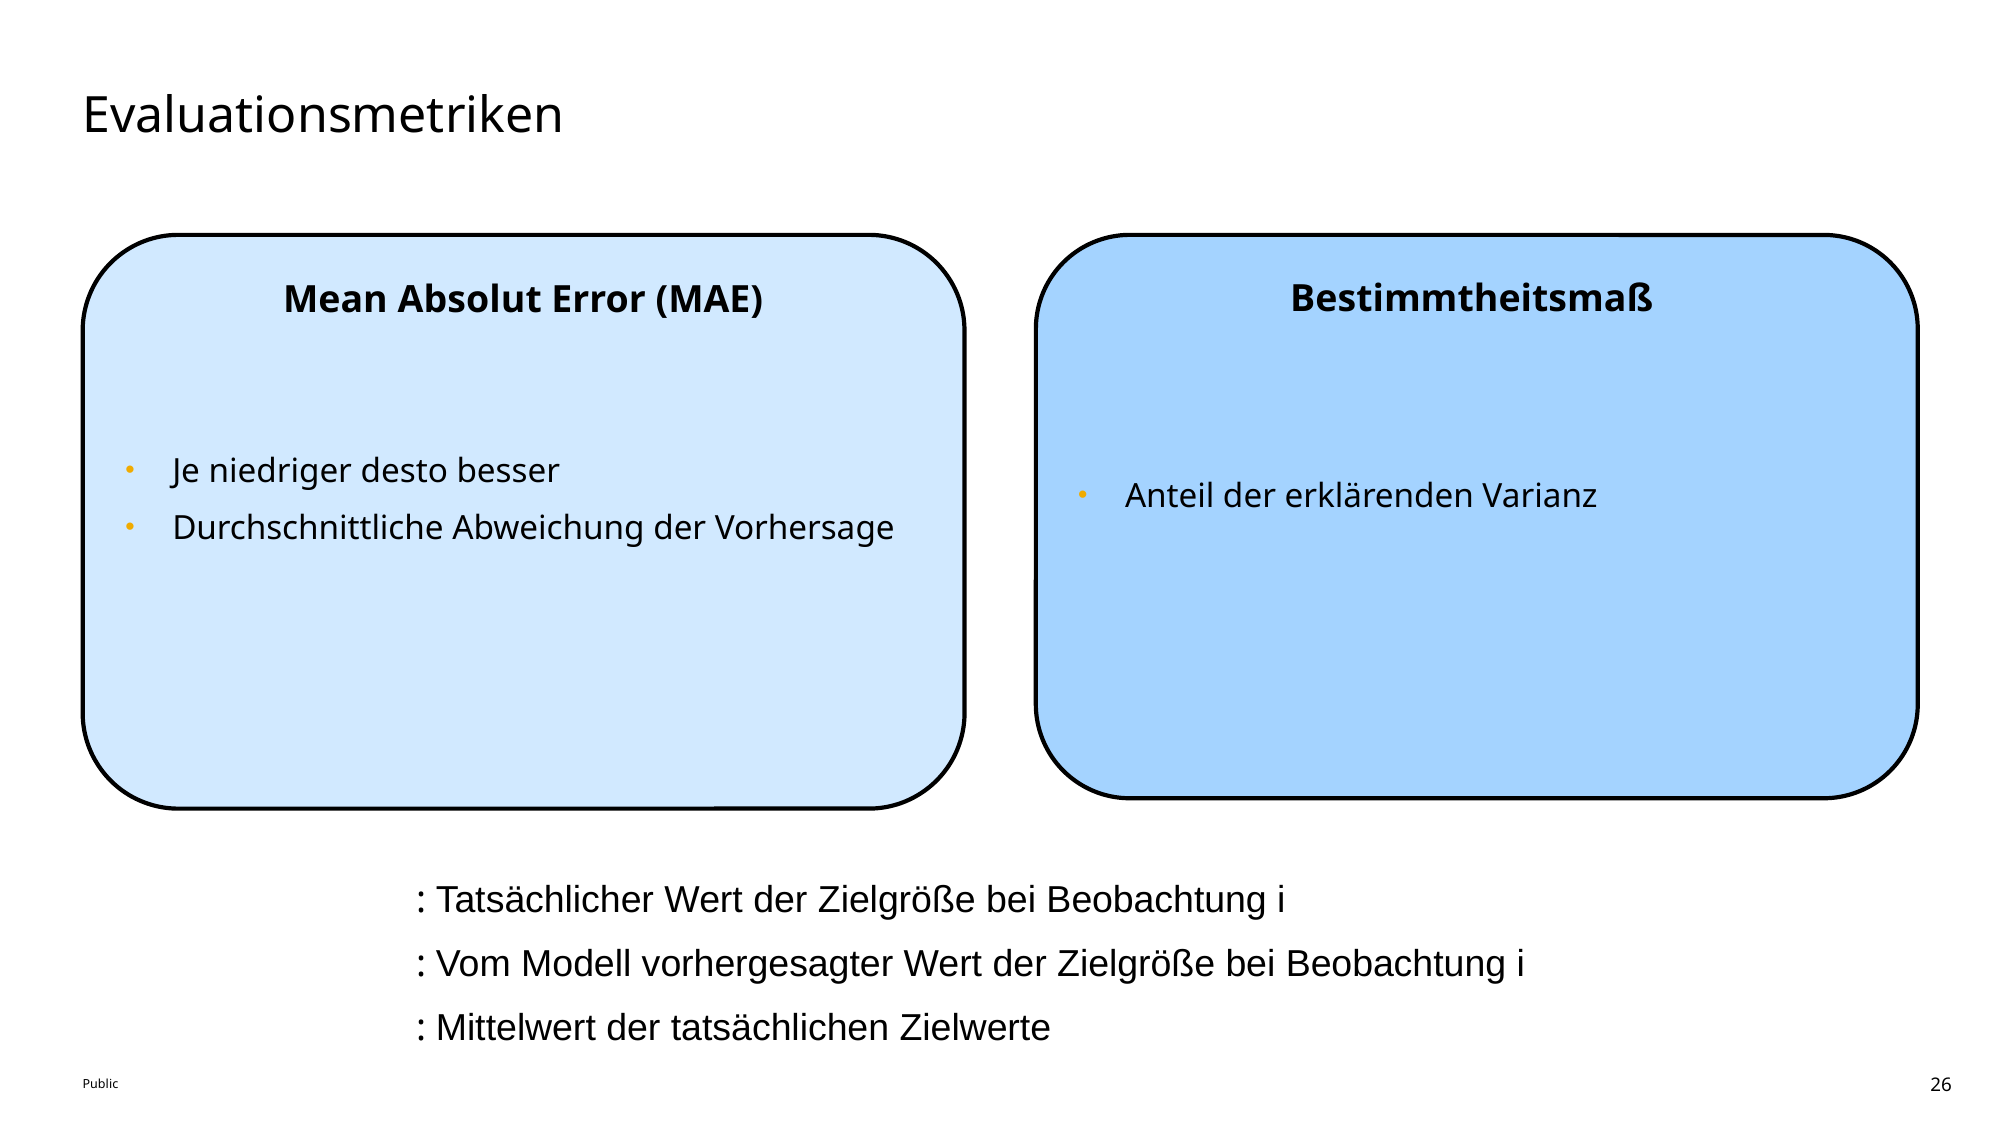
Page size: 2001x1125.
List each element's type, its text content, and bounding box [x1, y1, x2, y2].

title Evaluationsmetriken [82, 82, 1918, 144]
